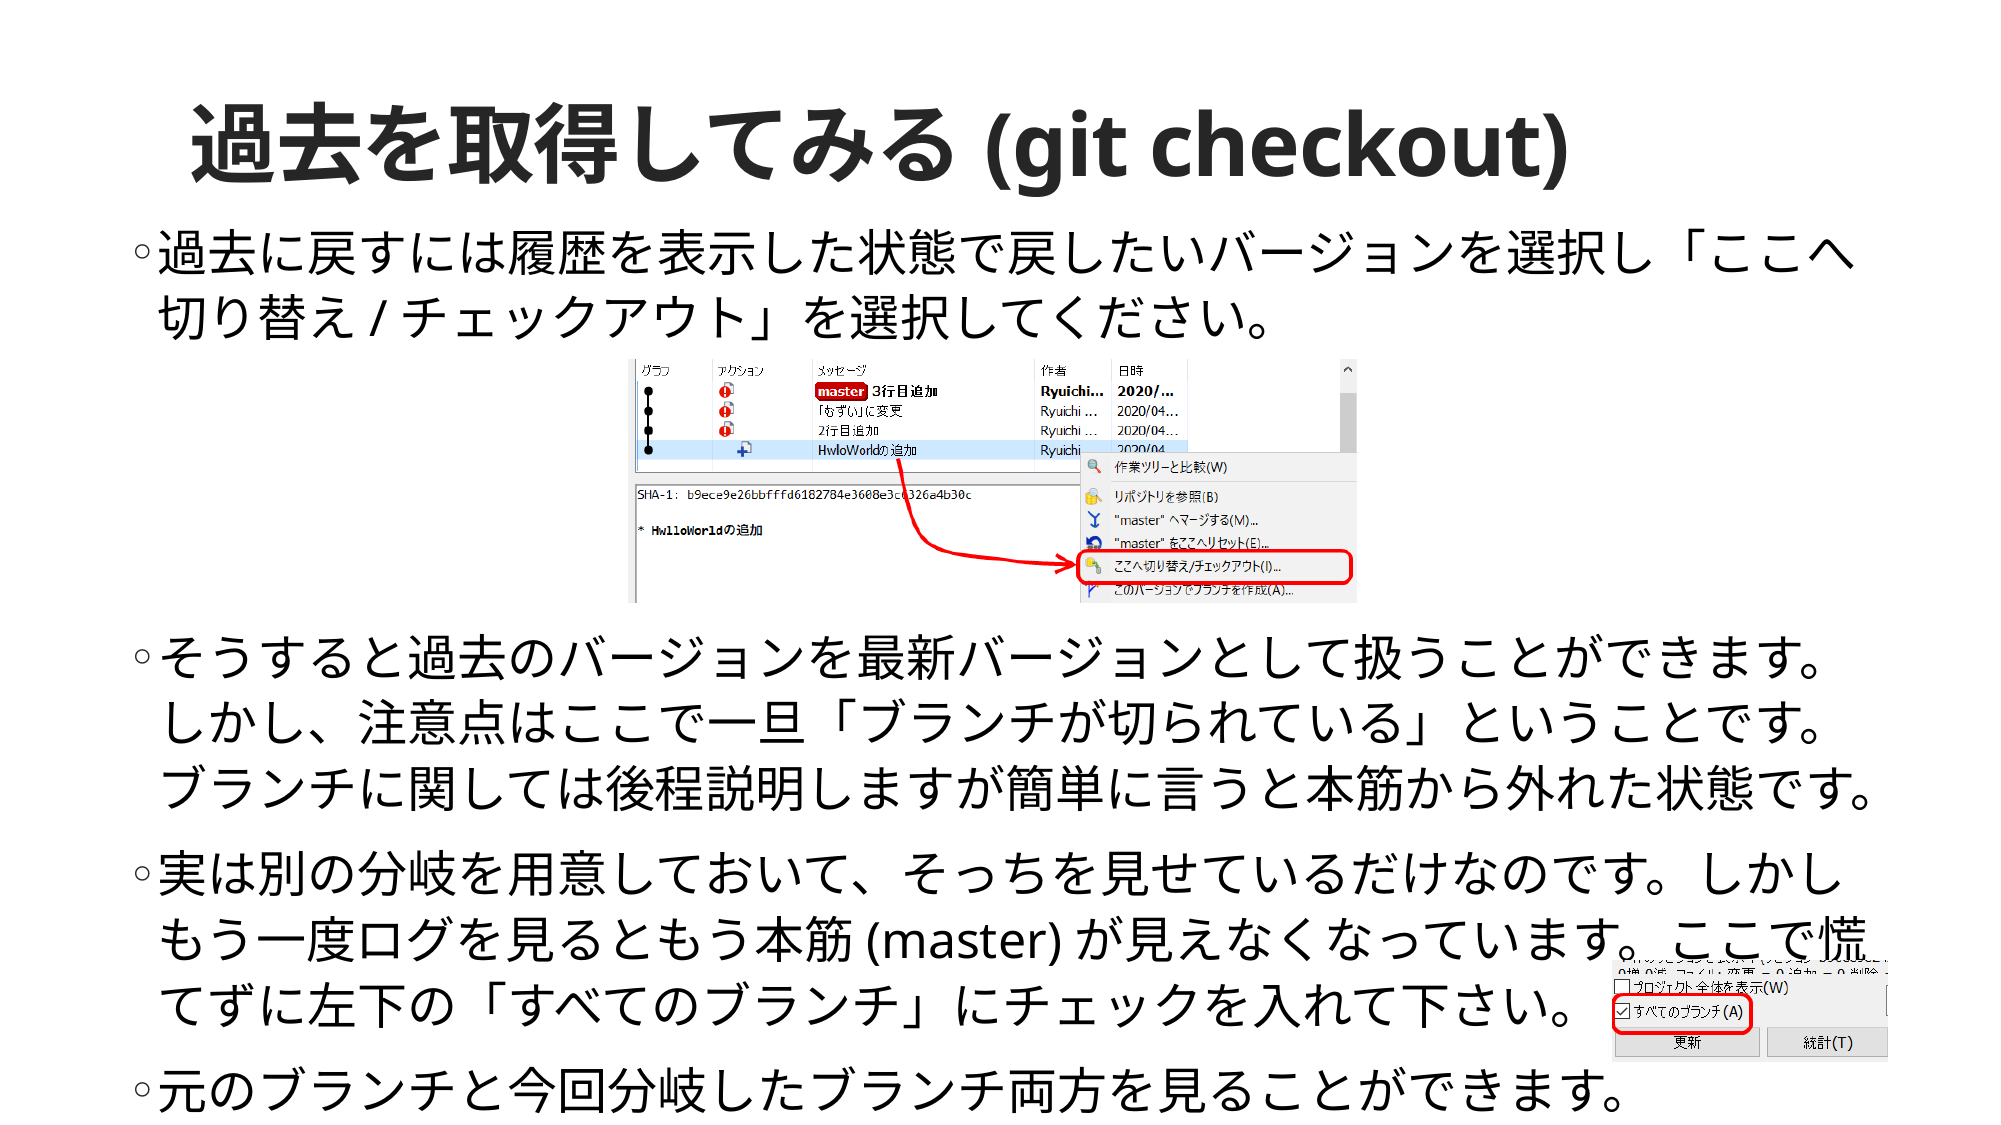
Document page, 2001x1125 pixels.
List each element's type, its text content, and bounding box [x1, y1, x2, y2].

picture [1612, 960, 1888, 1062]
list 過去に戻すには履歴を表示した状態で戻したいバージョンを選択し「ここへ切り替え/チェックアウト」を選択してください。 そうすると過去のバージョンを最新バージョンとして扱うことができます。しかし、注意点はここで一旦「ブランチが切られている」ということです。ブランチに関しては後程説明しますが簡単に言うと本筋から外れた状態です。 実は別の分岐を用意しておいて、そっちを見せているだけなのです。しかしもう一度ログを見るともう本筋(master)が見えなくなっています。ここで慌てずに左下の「すべてのブランチ」にチェックを入れて下さい。 元のブランチと今回分岐したブランチ両方を見ることができます。 [112, 207, 1888, 1125]
title 過去を取得してみる(git checkout) [174, 35, 1825, 207]
picture [628, 359, 1357, 603]
